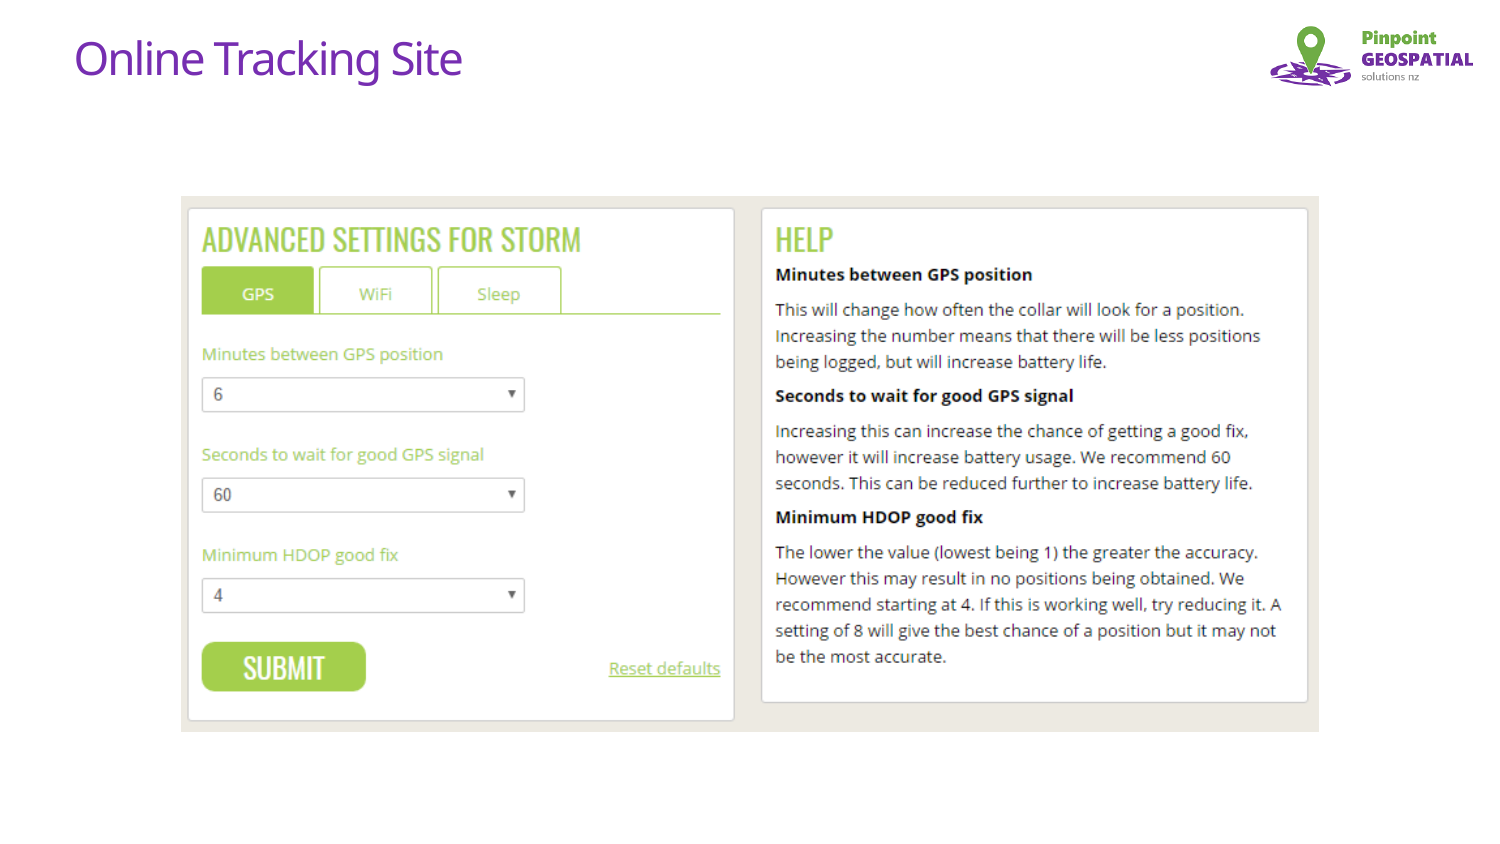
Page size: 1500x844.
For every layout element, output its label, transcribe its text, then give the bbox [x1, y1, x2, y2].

title Online Tracking Site [58, 0, 868, 124]
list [181, 196, 1319, 733]
picture [1265, 20, 1479, 90]
